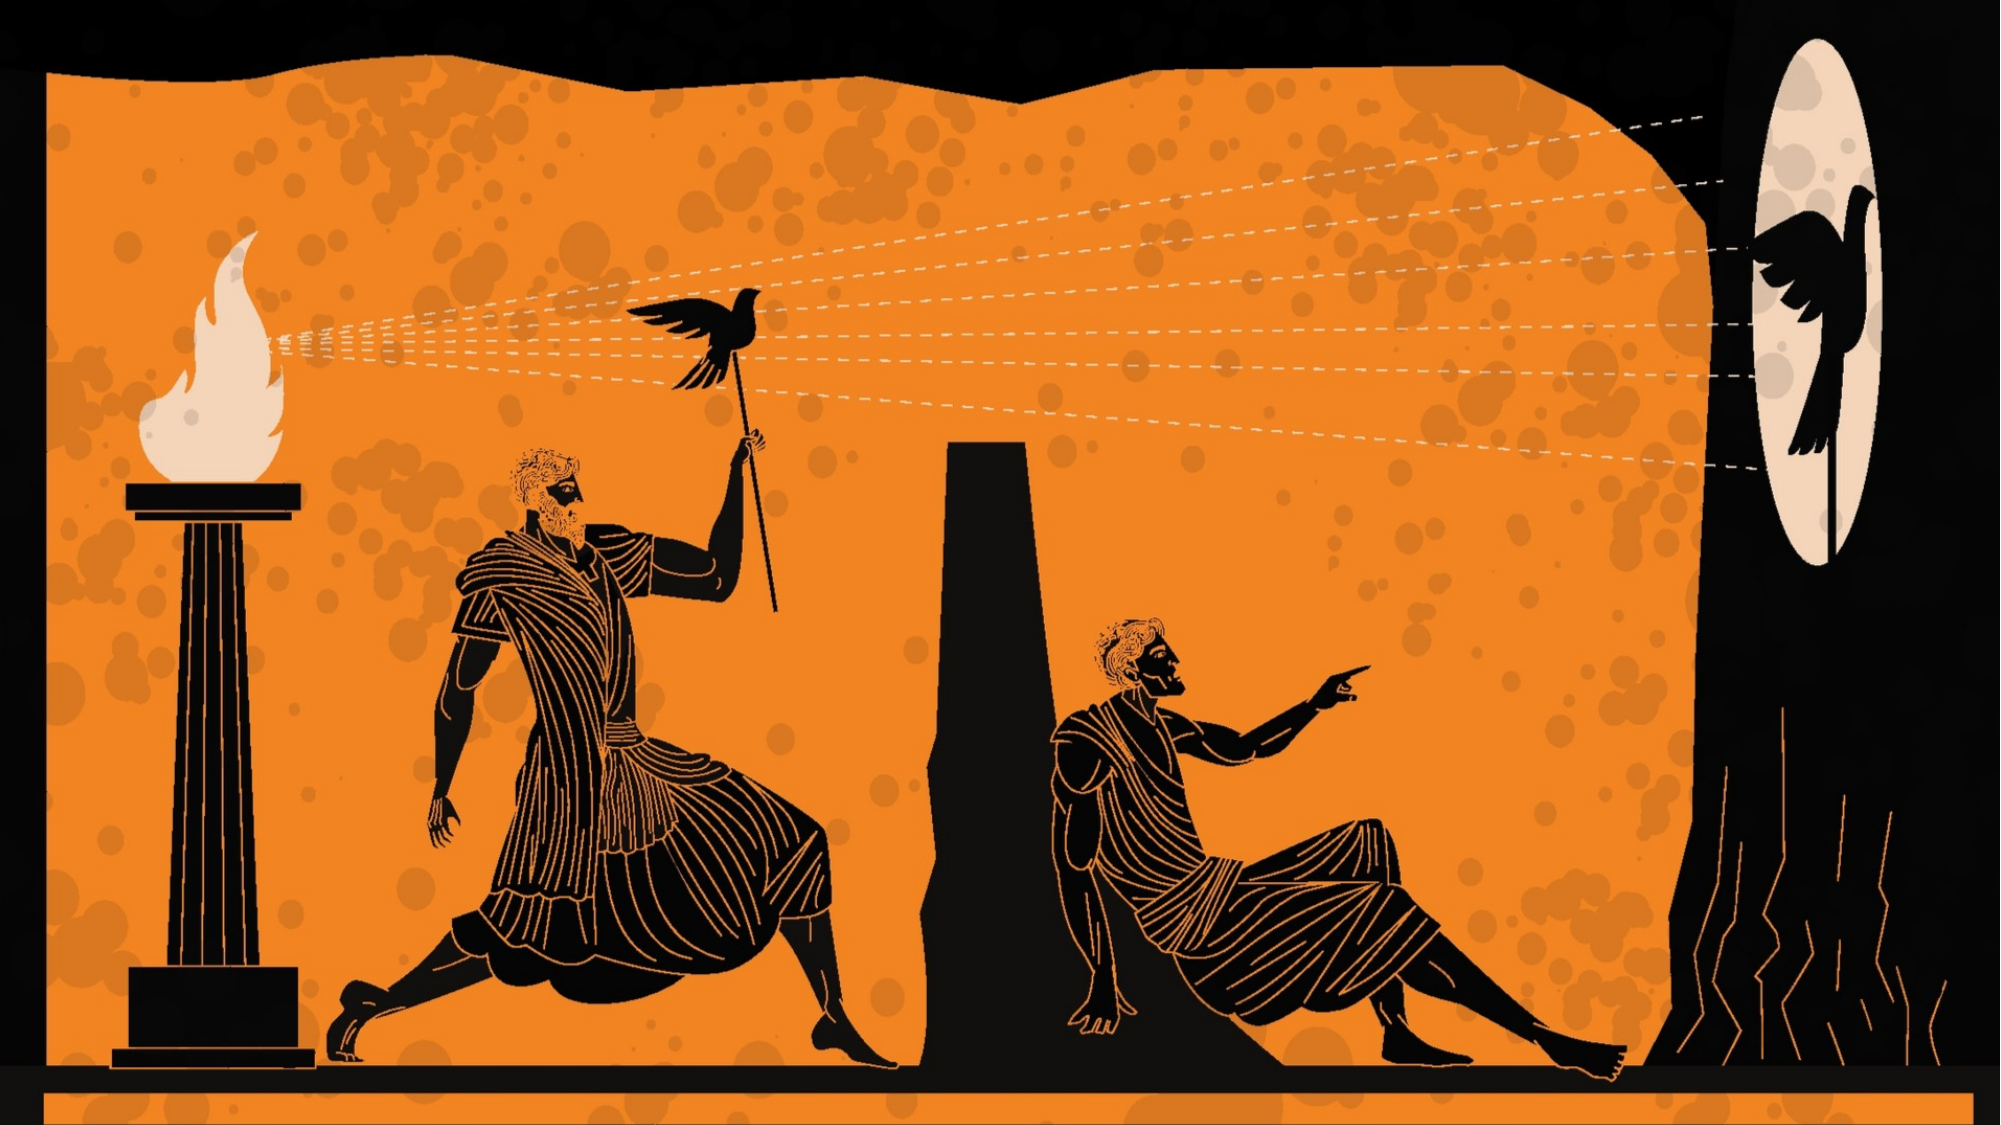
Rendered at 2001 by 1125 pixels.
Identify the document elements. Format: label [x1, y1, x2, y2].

list [0, 0, 2000, 1125]
